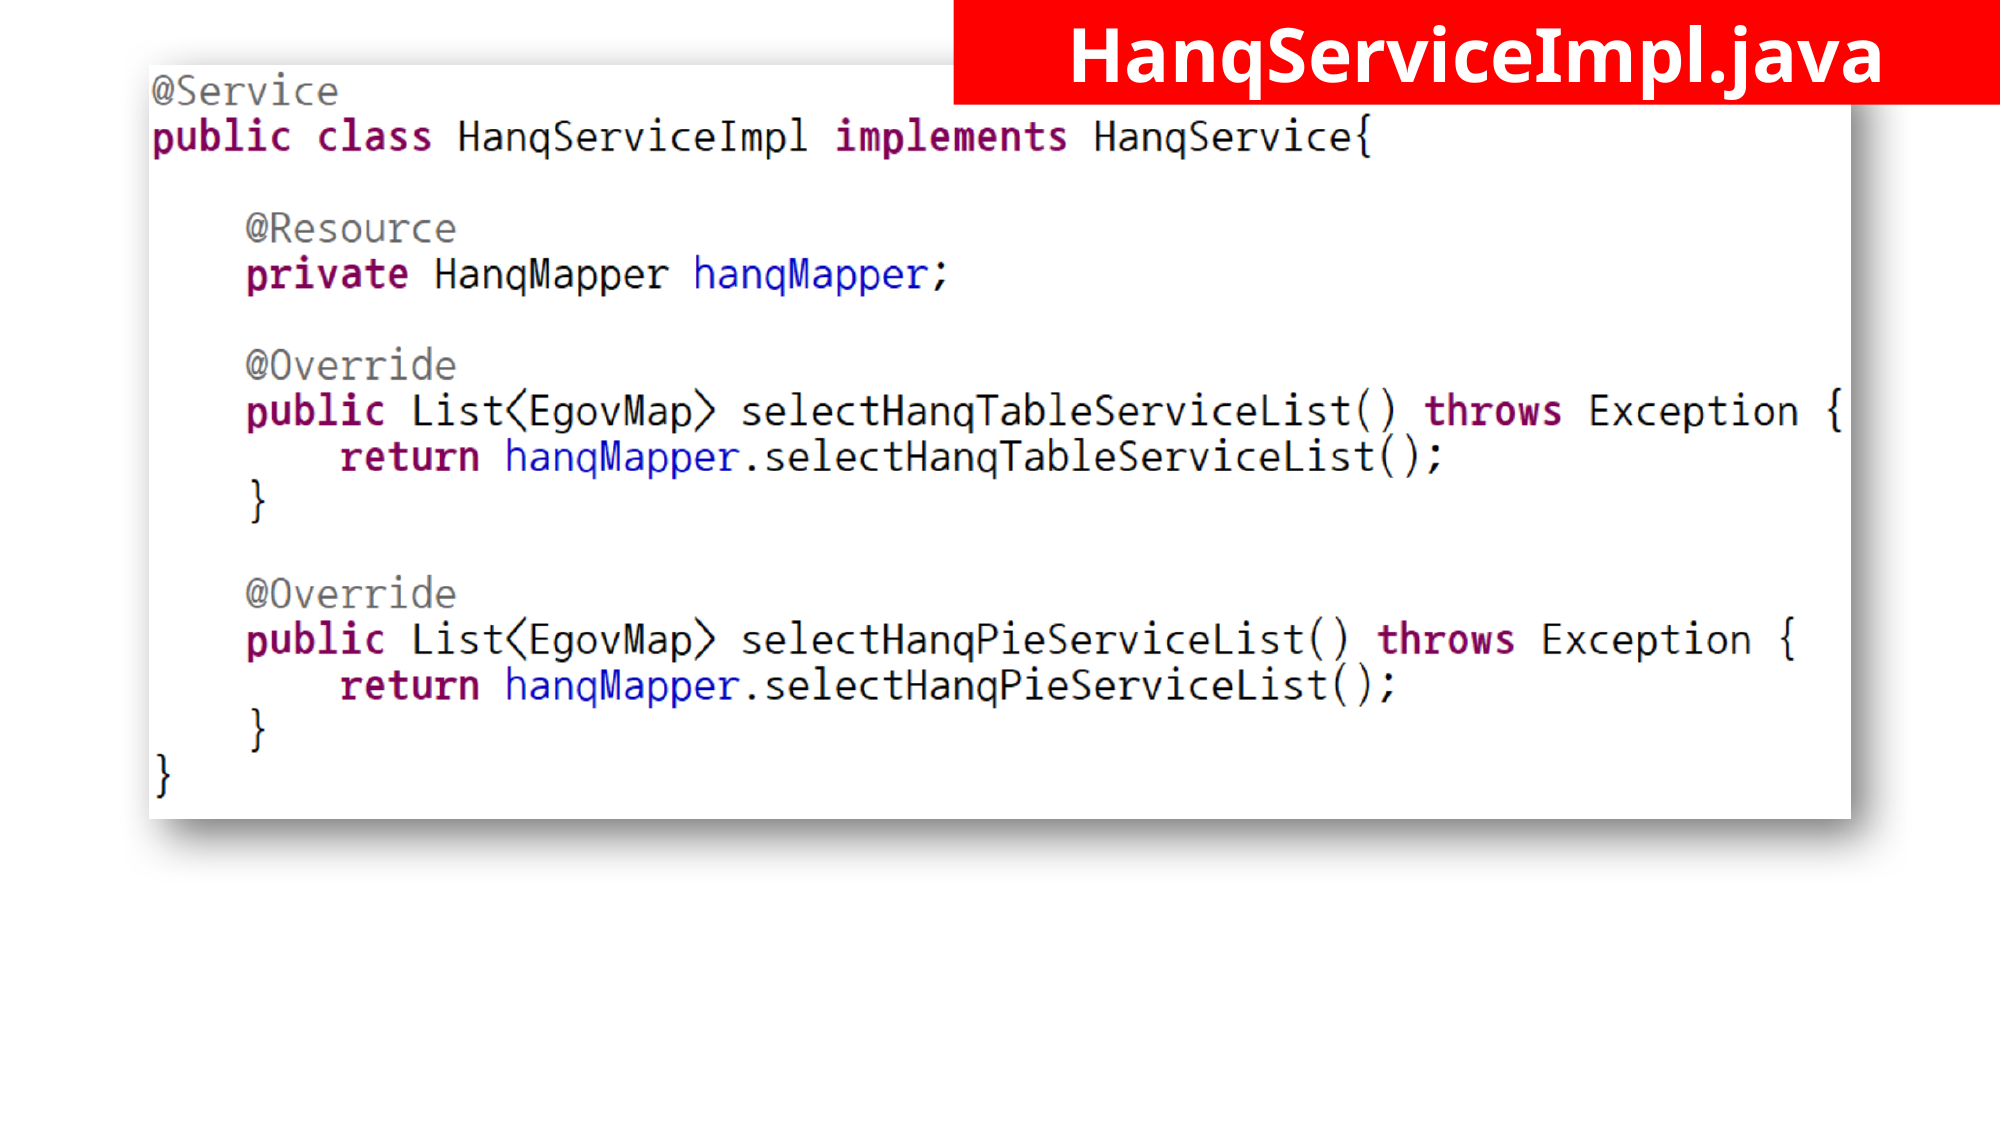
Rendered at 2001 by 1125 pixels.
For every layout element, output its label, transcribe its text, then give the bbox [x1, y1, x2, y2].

text_box HanqServiceImpl.java [953, 0, 2000, 105]
picture [149, 65, 1851, 819]
